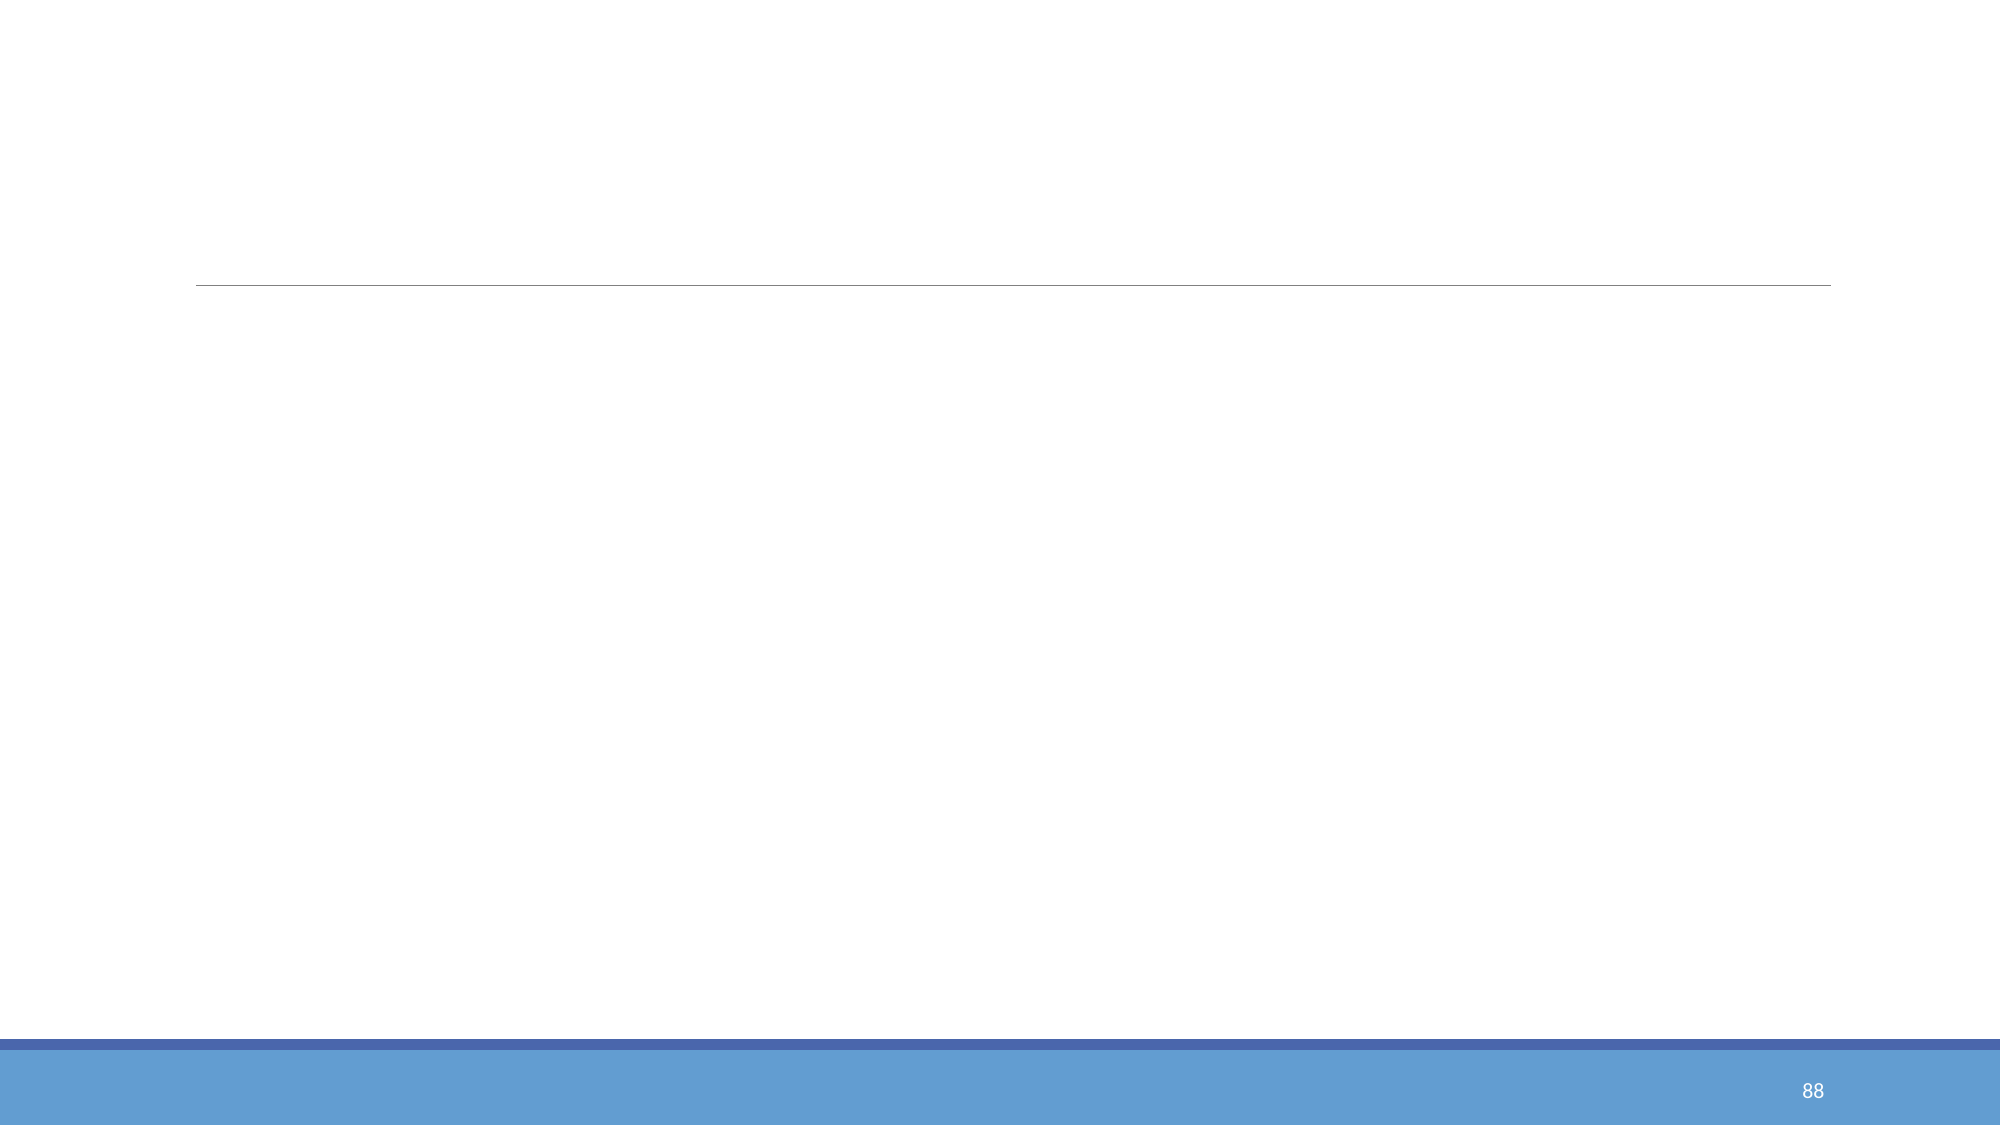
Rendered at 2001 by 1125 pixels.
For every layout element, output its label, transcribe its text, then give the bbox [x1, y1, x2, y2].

slide_number 89 [1624, 1059, 1840, 1120]
